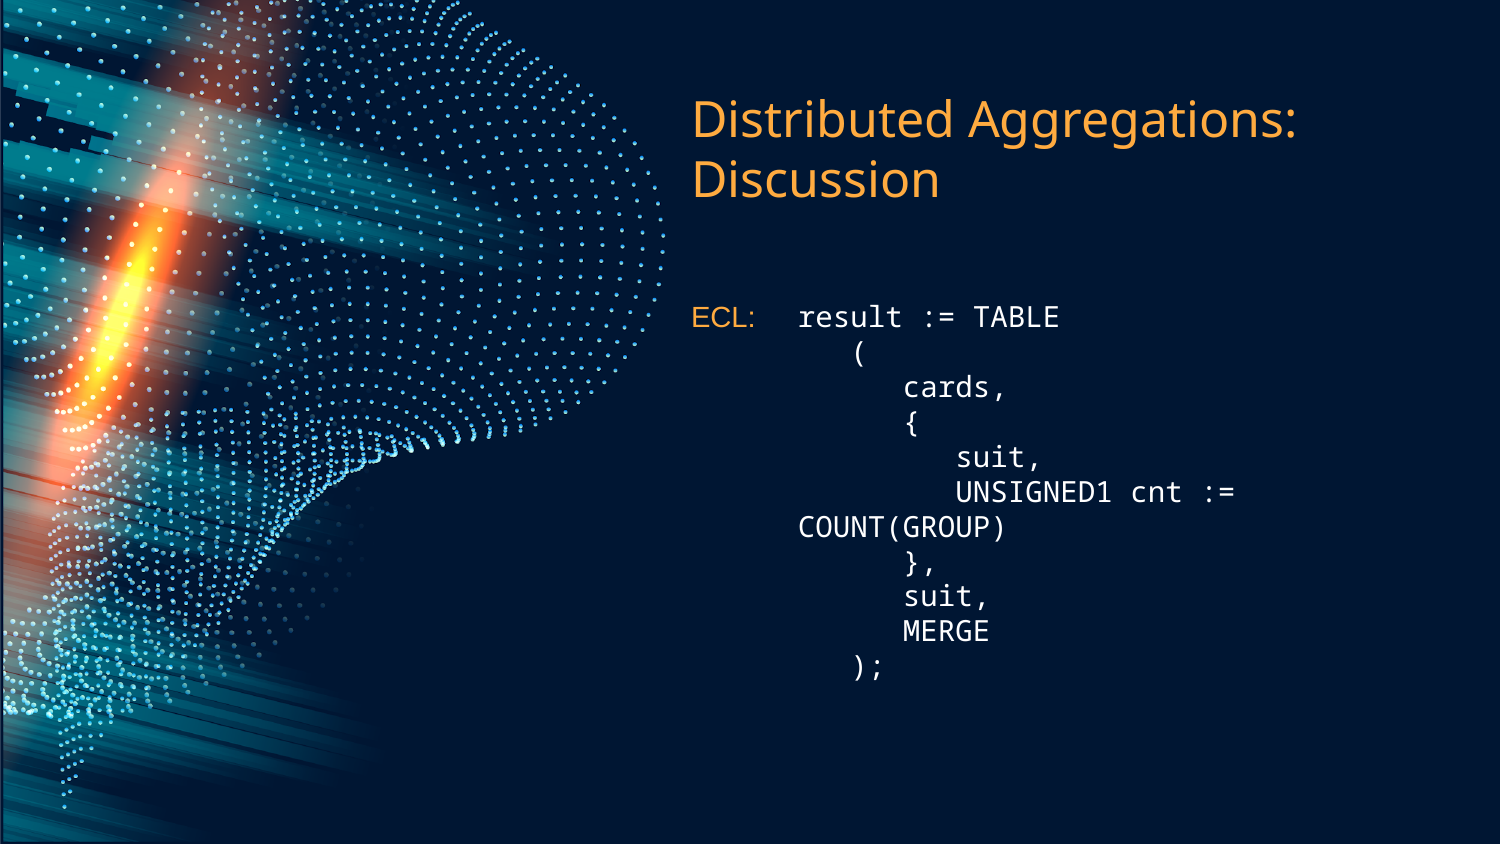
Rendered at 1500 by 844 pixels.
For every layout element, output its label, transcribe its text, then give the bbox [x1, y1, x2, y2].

picture [0, 0, 1500, 844]
text_box ECL: [676, 290, 783, 341]
text_box result := TABLE ( cards, { suit, UNSIGNED1 cnt := COUNT(GROUP) }, suit, MERGE ); [783, 290, 1453, 695]
title Distributed Aggregations: Discussion [676, 72, 1436, 228]
